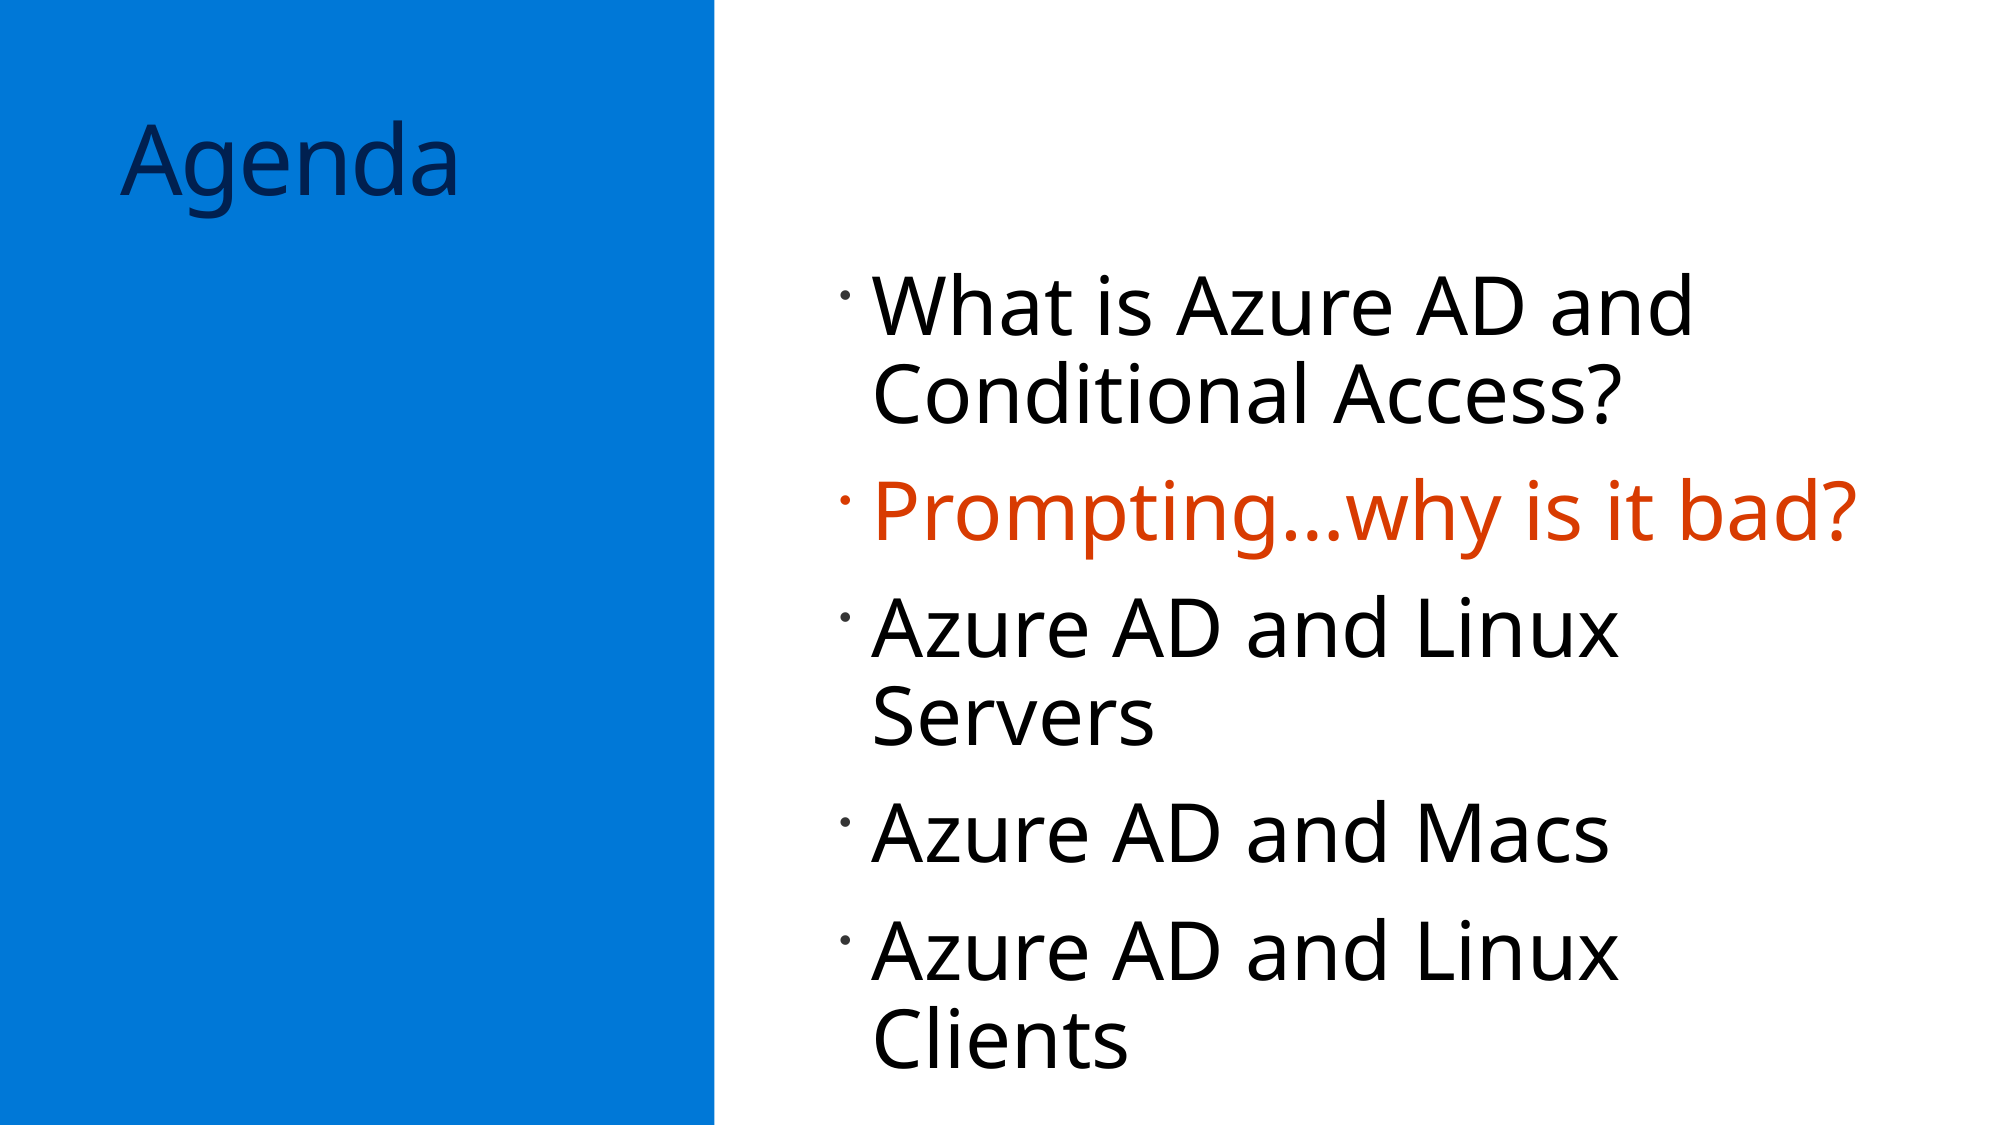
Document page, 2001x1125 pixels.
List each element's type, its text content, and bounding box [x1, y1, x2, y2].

list What is Azure AD and Conditional Access? Prompting…why is it bad? Azure AD and Linux Servers Azure AD and Macs Azure AD and Linux Clients [809, 249, 1904, 1075]
title Agenda [96, 96, 619, 608]
